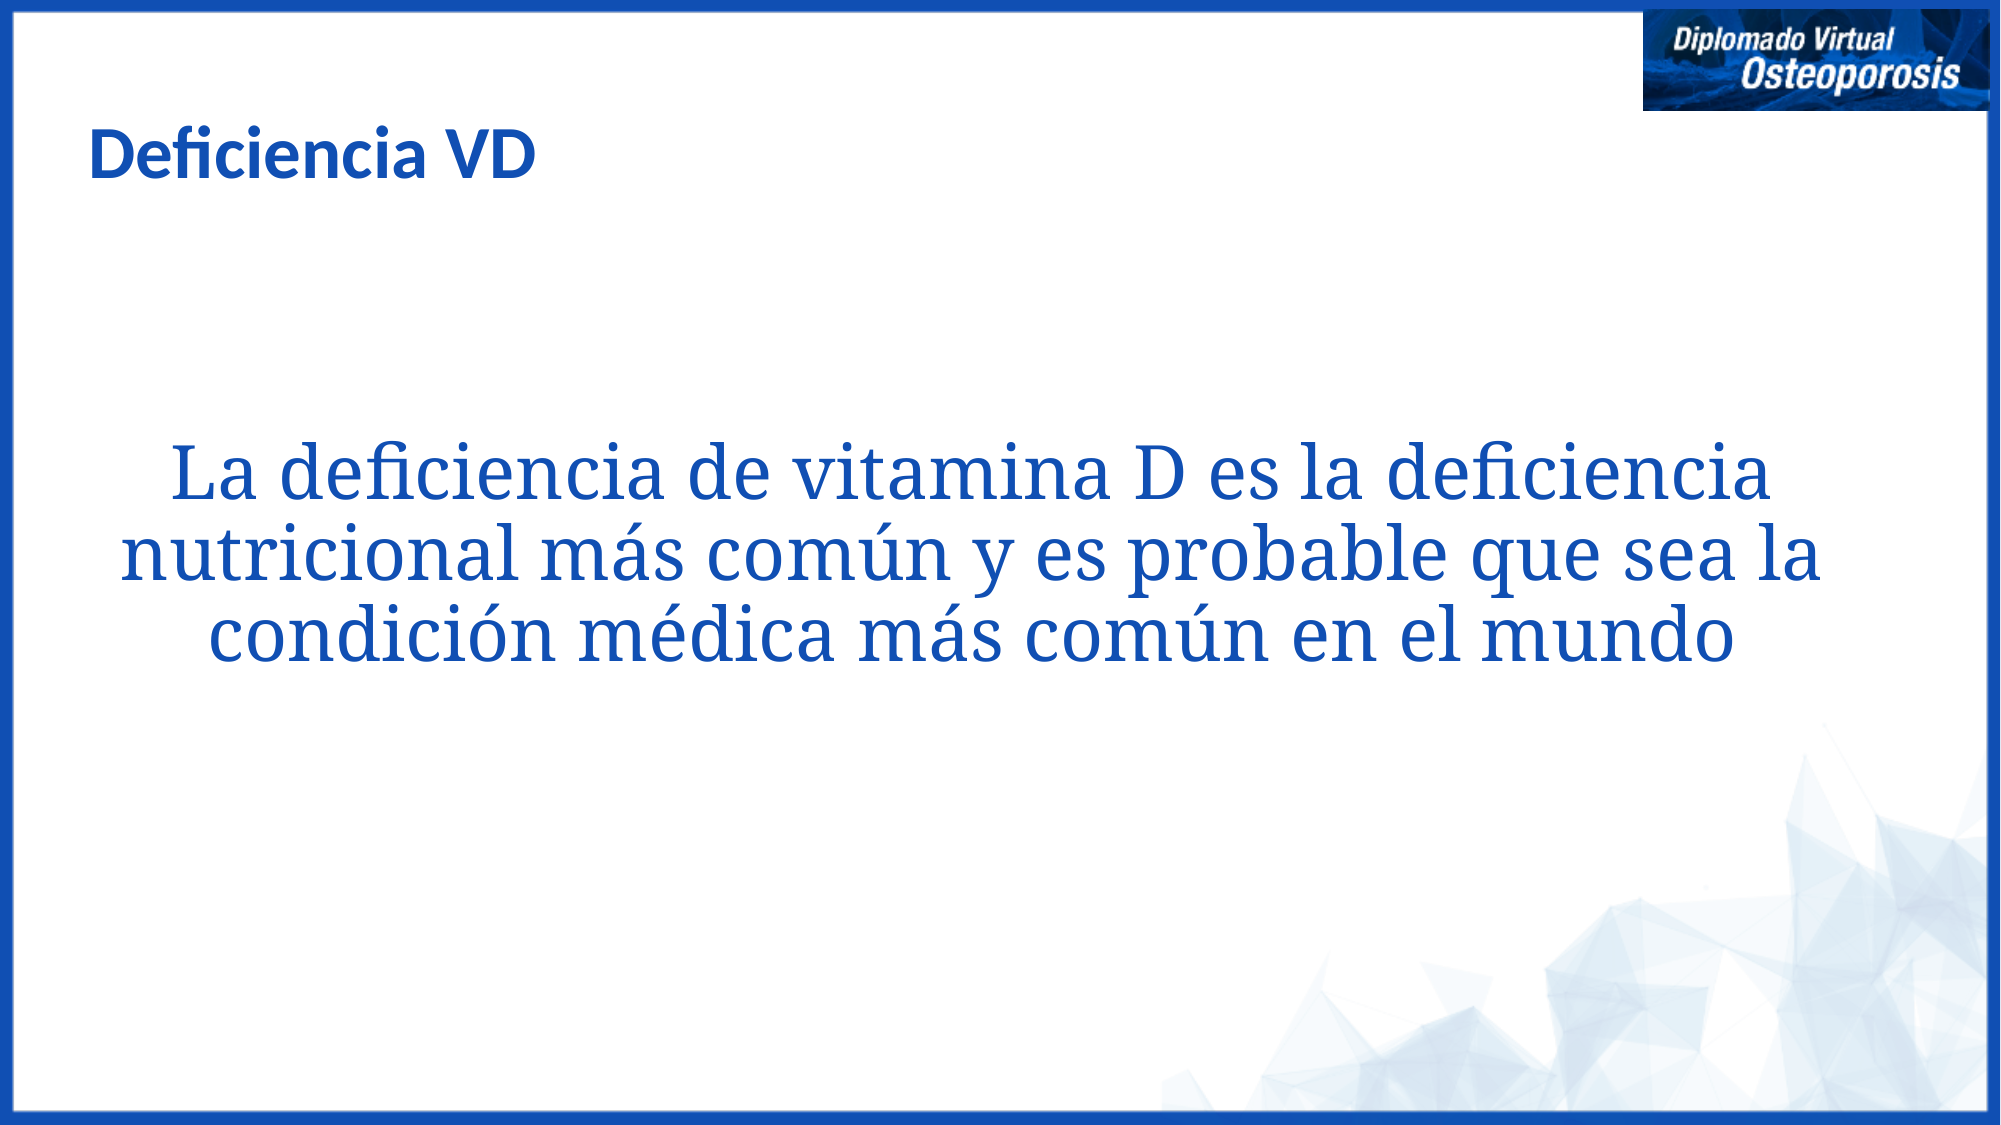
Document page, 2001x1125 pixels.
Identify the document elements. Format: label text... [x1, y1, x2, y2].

text_box La deficiencia de vitamina D es la deficiencia nutricional más común y es probable que sea la condición médica más común en el mundo [73, 427, 1874, 1125]
list Deficiencia VD [73, 96, 1280, 394]
picture [0, 0, 2001, 1125]
